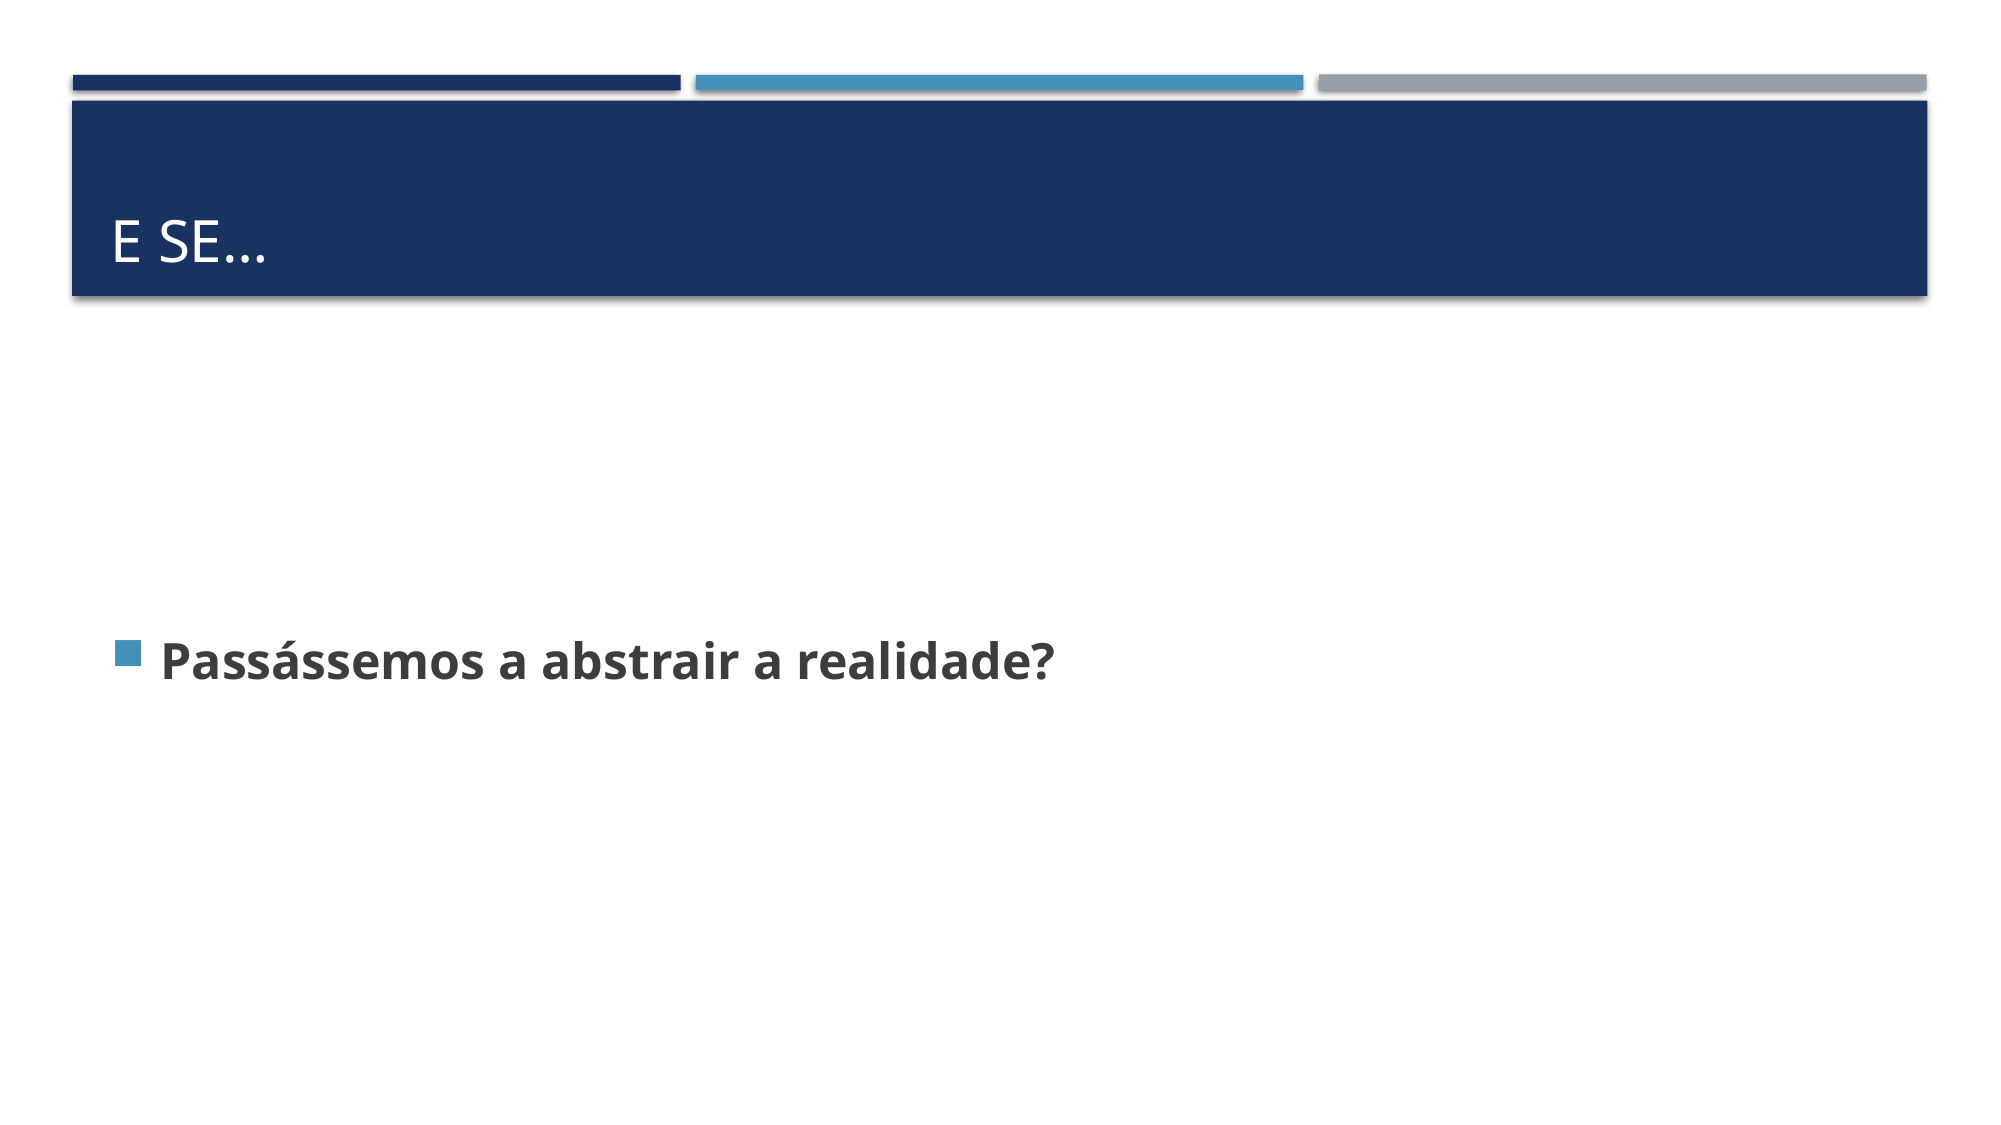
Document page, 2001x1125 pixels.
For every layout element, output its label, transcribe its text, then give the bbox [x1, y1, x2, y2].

title E se… [95, 115, 1905, 282]
list Passássemos a abstrair a realidade? [95, 357, 1905, 962]
